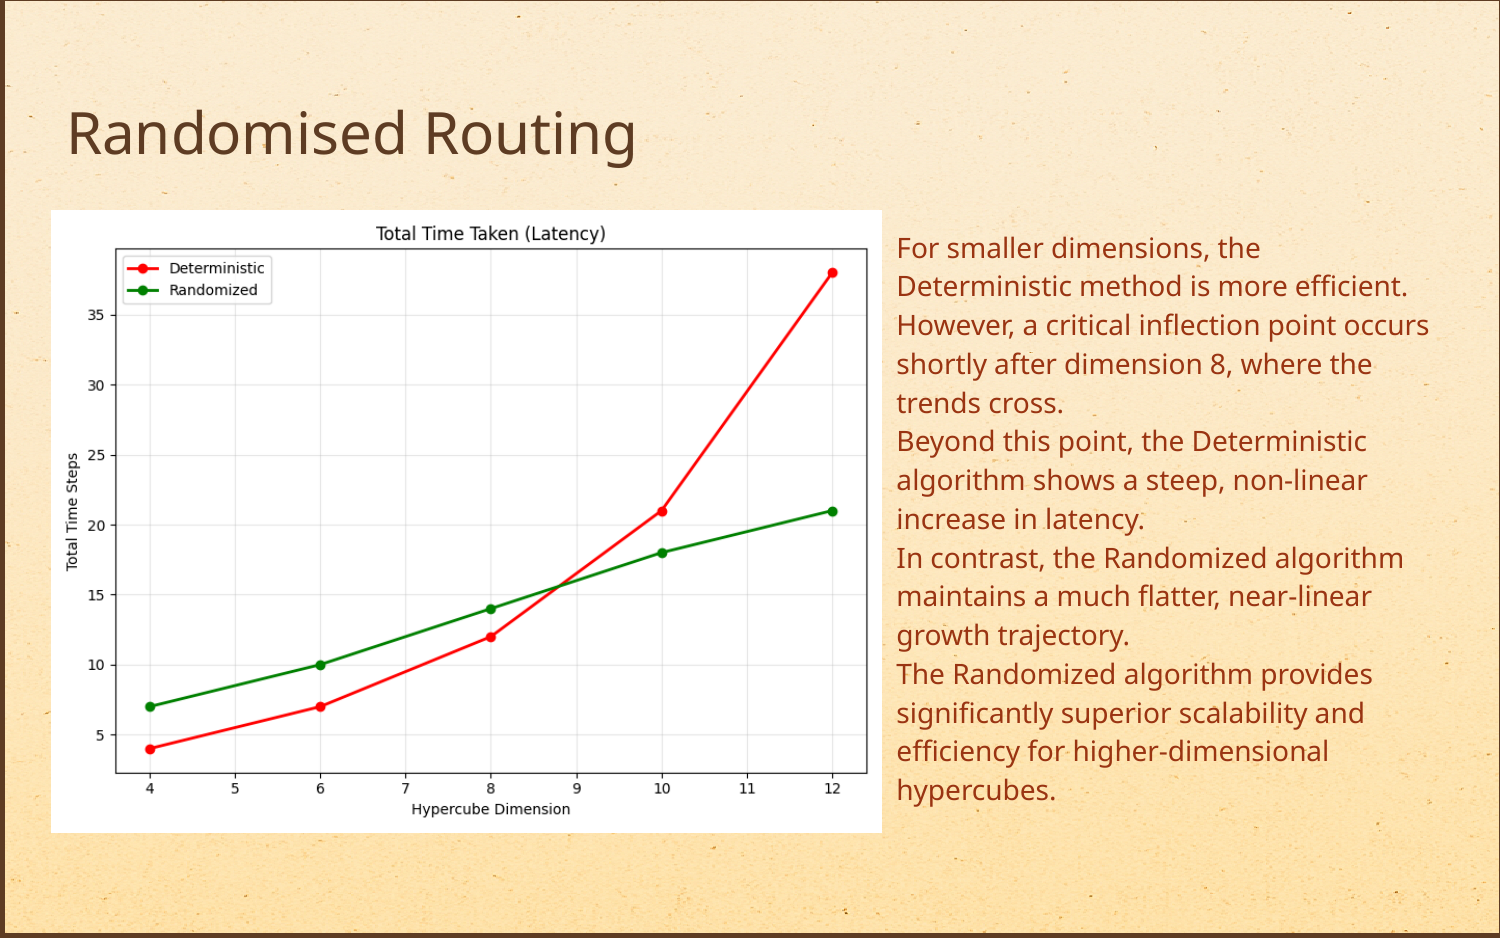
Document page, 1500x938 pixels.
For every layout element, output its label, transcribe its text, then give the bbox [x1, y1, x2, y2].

title Randomised Routing [51, 81, 1449, 186]
text_box [1, 0, 1500, 936]
picture [50, 209, 882, 833]
picture [0, 0, 1500, 938]
list For smaller dimensions, the Deterministic method is more efficient. However, a critical inflection point occurs shortly after dimension 8, where the trends cross. Beyond this point, the Deterministic algorithm shows a steep, non-linear increase in latency. In contrast, the Randomized algorithm maintains a much flatter, near-linear growth trajectory. The Randomized algorithm provides significantly superior scalability and efficiency for higher-dimensional hypercubes. [883, 210, 1449, 833]
